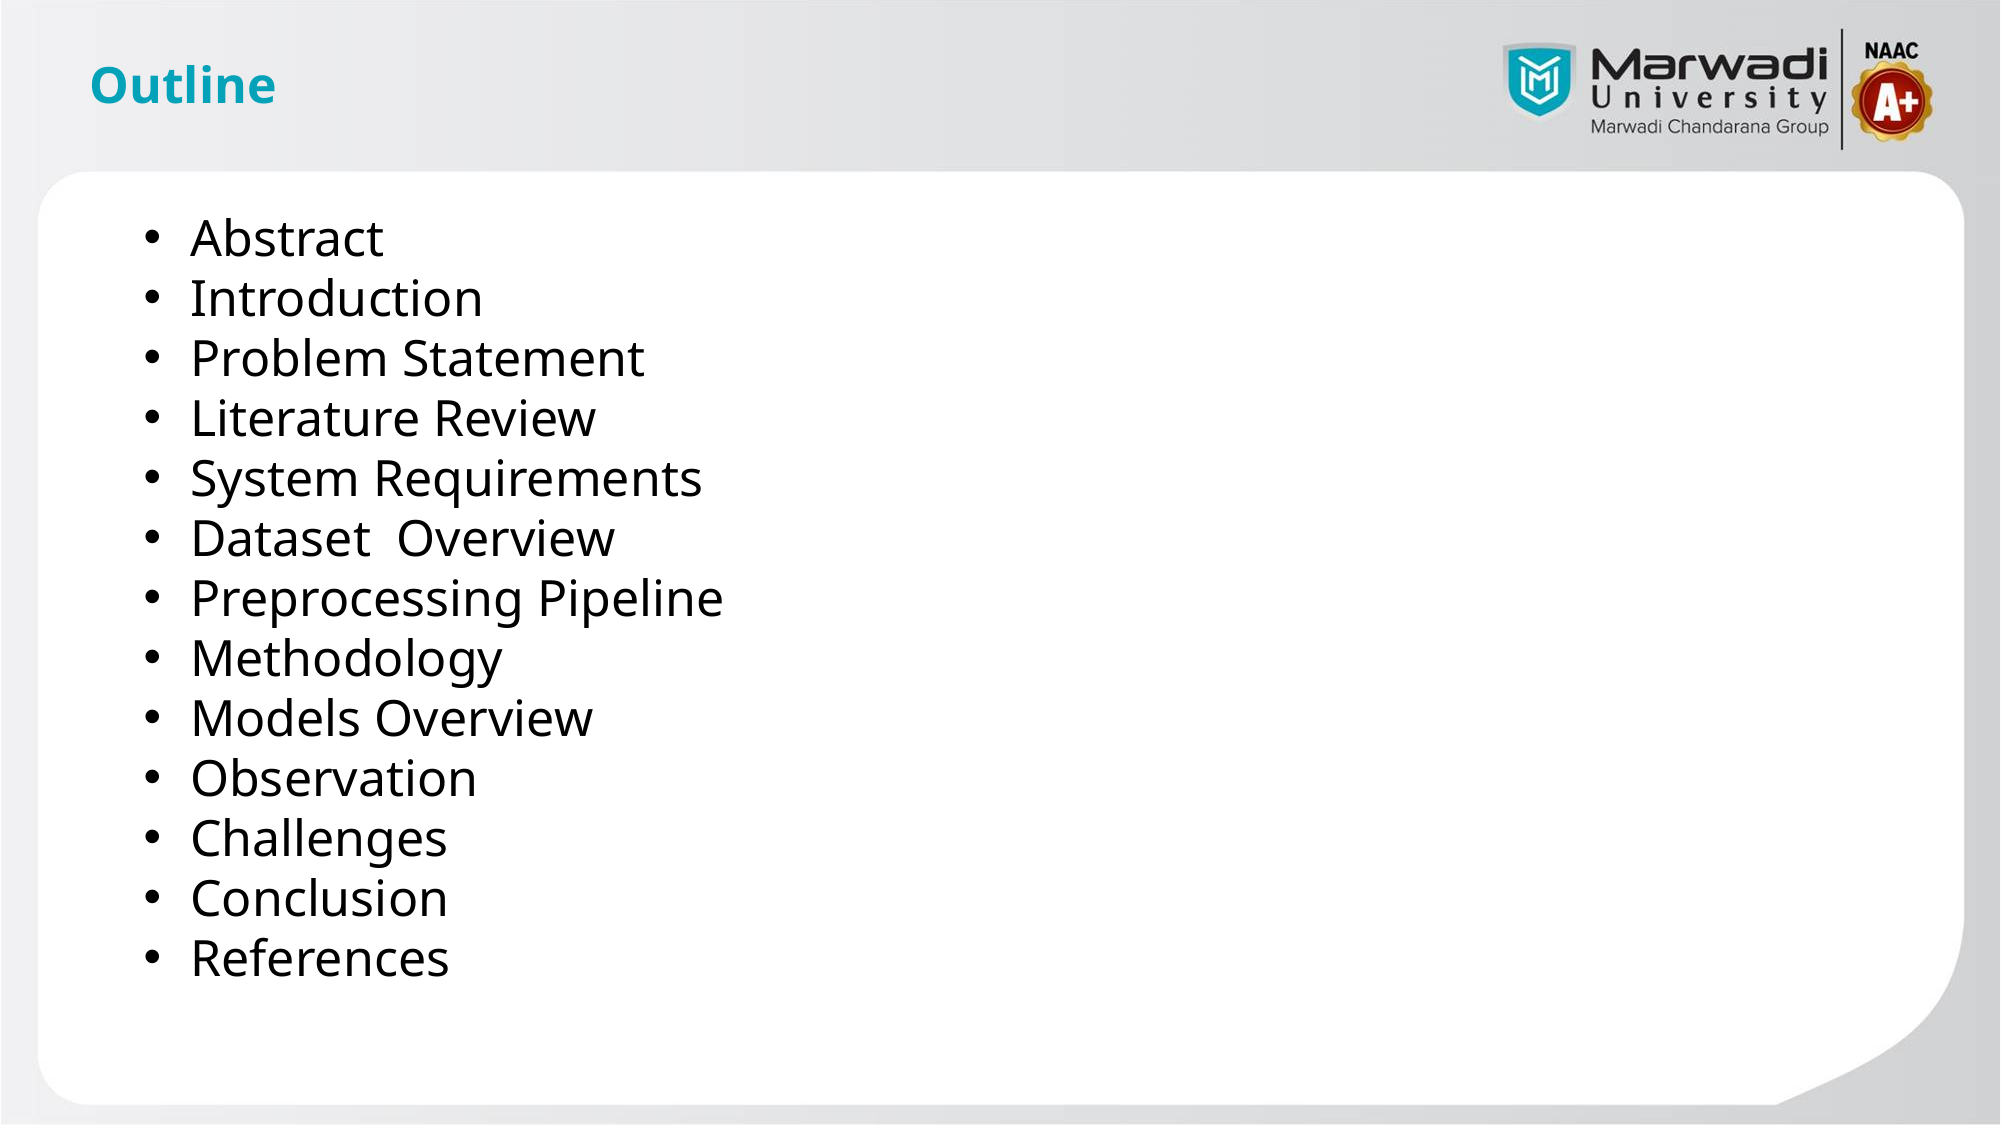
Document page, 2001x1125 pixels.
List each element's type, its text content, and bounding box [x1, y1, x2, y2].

title Outline [87, 0, 469, 178]
picture [0, 0, 2001, 1125]
text_box Abstract Introduction Problem Statement Literature Review System Requirements Dataset Overview Preprocessing Pipeline Methodology Models Overview Observation Challenges Conclusion References [128, 191, 1538, 1062]
